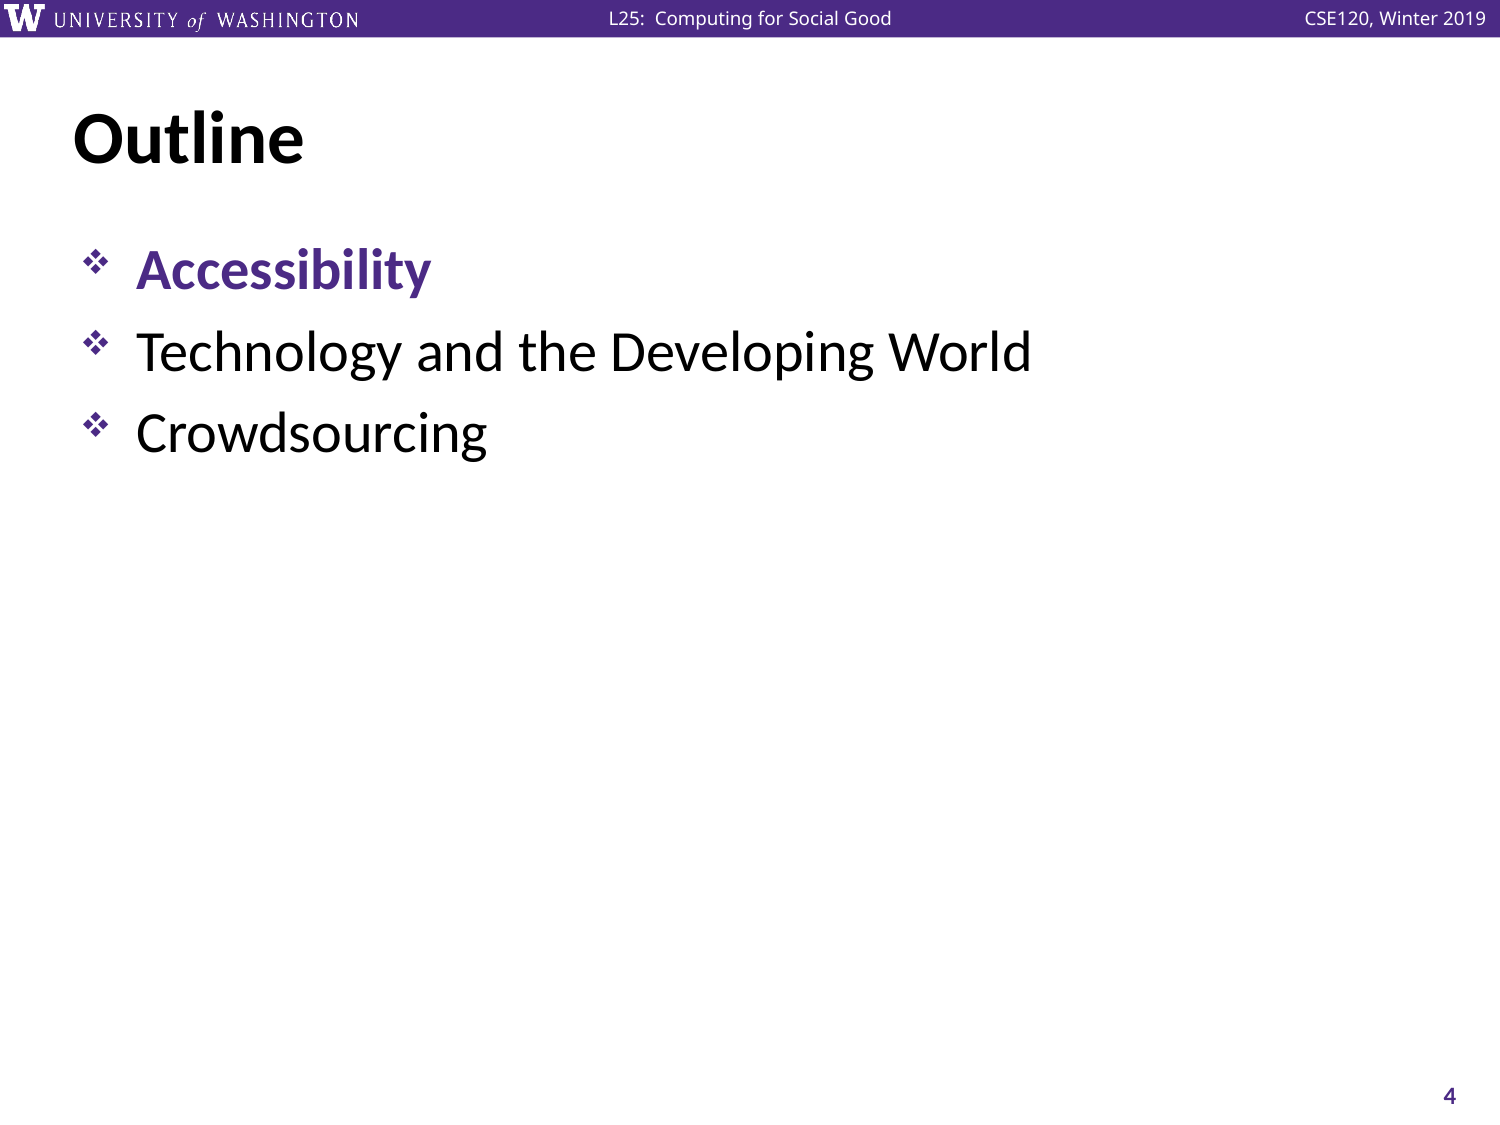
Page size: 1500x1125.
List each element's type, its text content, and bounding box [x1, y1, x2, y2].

slide_number 4 [1400, 1065, 1500, 1125]
title Outline [58, 71, 1438, 197]
list Accessibility Technology and the Developing World Crowdsourcing [64, 223, 1438, 1040]
picture [4, 4, 358, 32]
